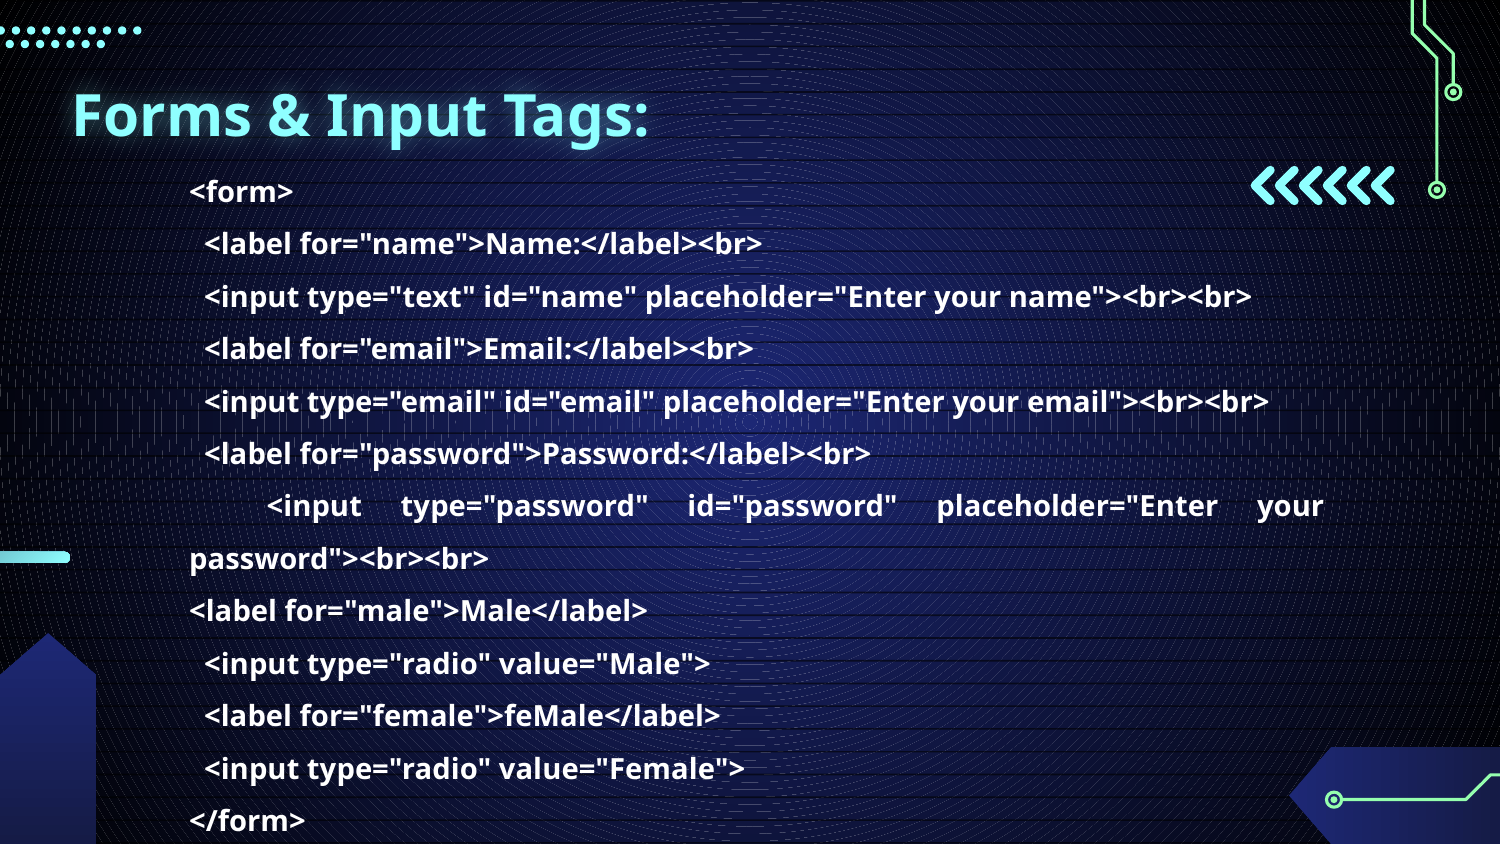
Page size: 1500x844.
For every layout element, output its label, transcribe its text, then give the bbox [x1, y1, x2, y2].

list <form> <label for="name">Name:</label><br> <input type="text" id="name" placeholder="Enter your name"><br><br> <label for="email">Email:</label><br> <input type="email" id="email" placeholder="Enter your email"><br><br> <label for="password">Password:</label><br> <input type="password" id="password" placeholder="Enter your password"><br><br> <label for="male">Male</label> <input type="radio" value="Male"> <label for="female">feMale</label> <input type="radio" value="Female"> </form> [74, 140, 1341, 844]
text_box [1249, 165, 1396, 206]
title Forms & Input Tags: [56, 66, 1323, 161]
